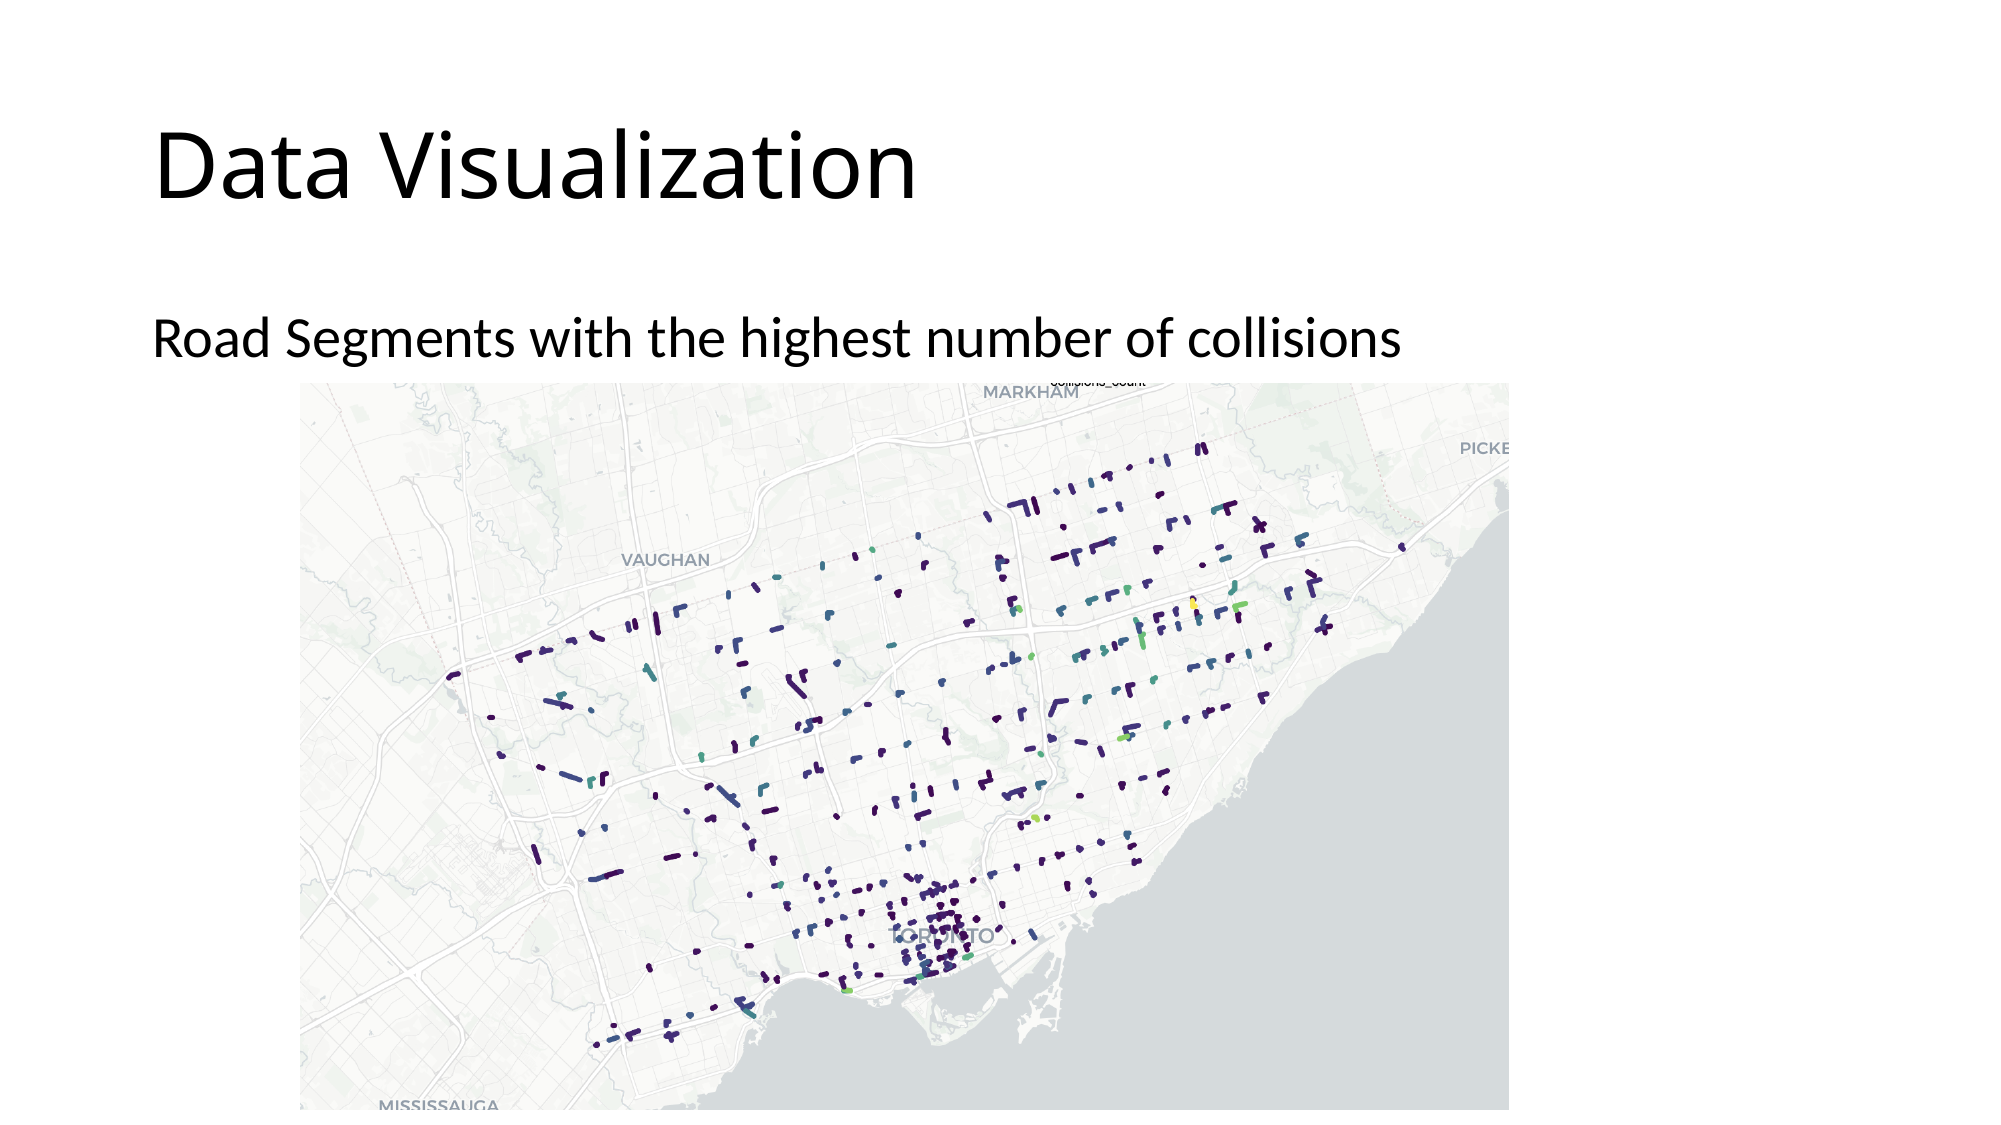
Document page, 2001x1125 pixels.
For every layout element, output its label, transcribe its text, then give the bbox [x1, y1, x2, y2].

picture [300, 383, 1509, 1110]
title Data Visualization [137, 59, 1863, 278]
list Road Segments with the highest number of collisions [137, 299, 1863, 1014]
